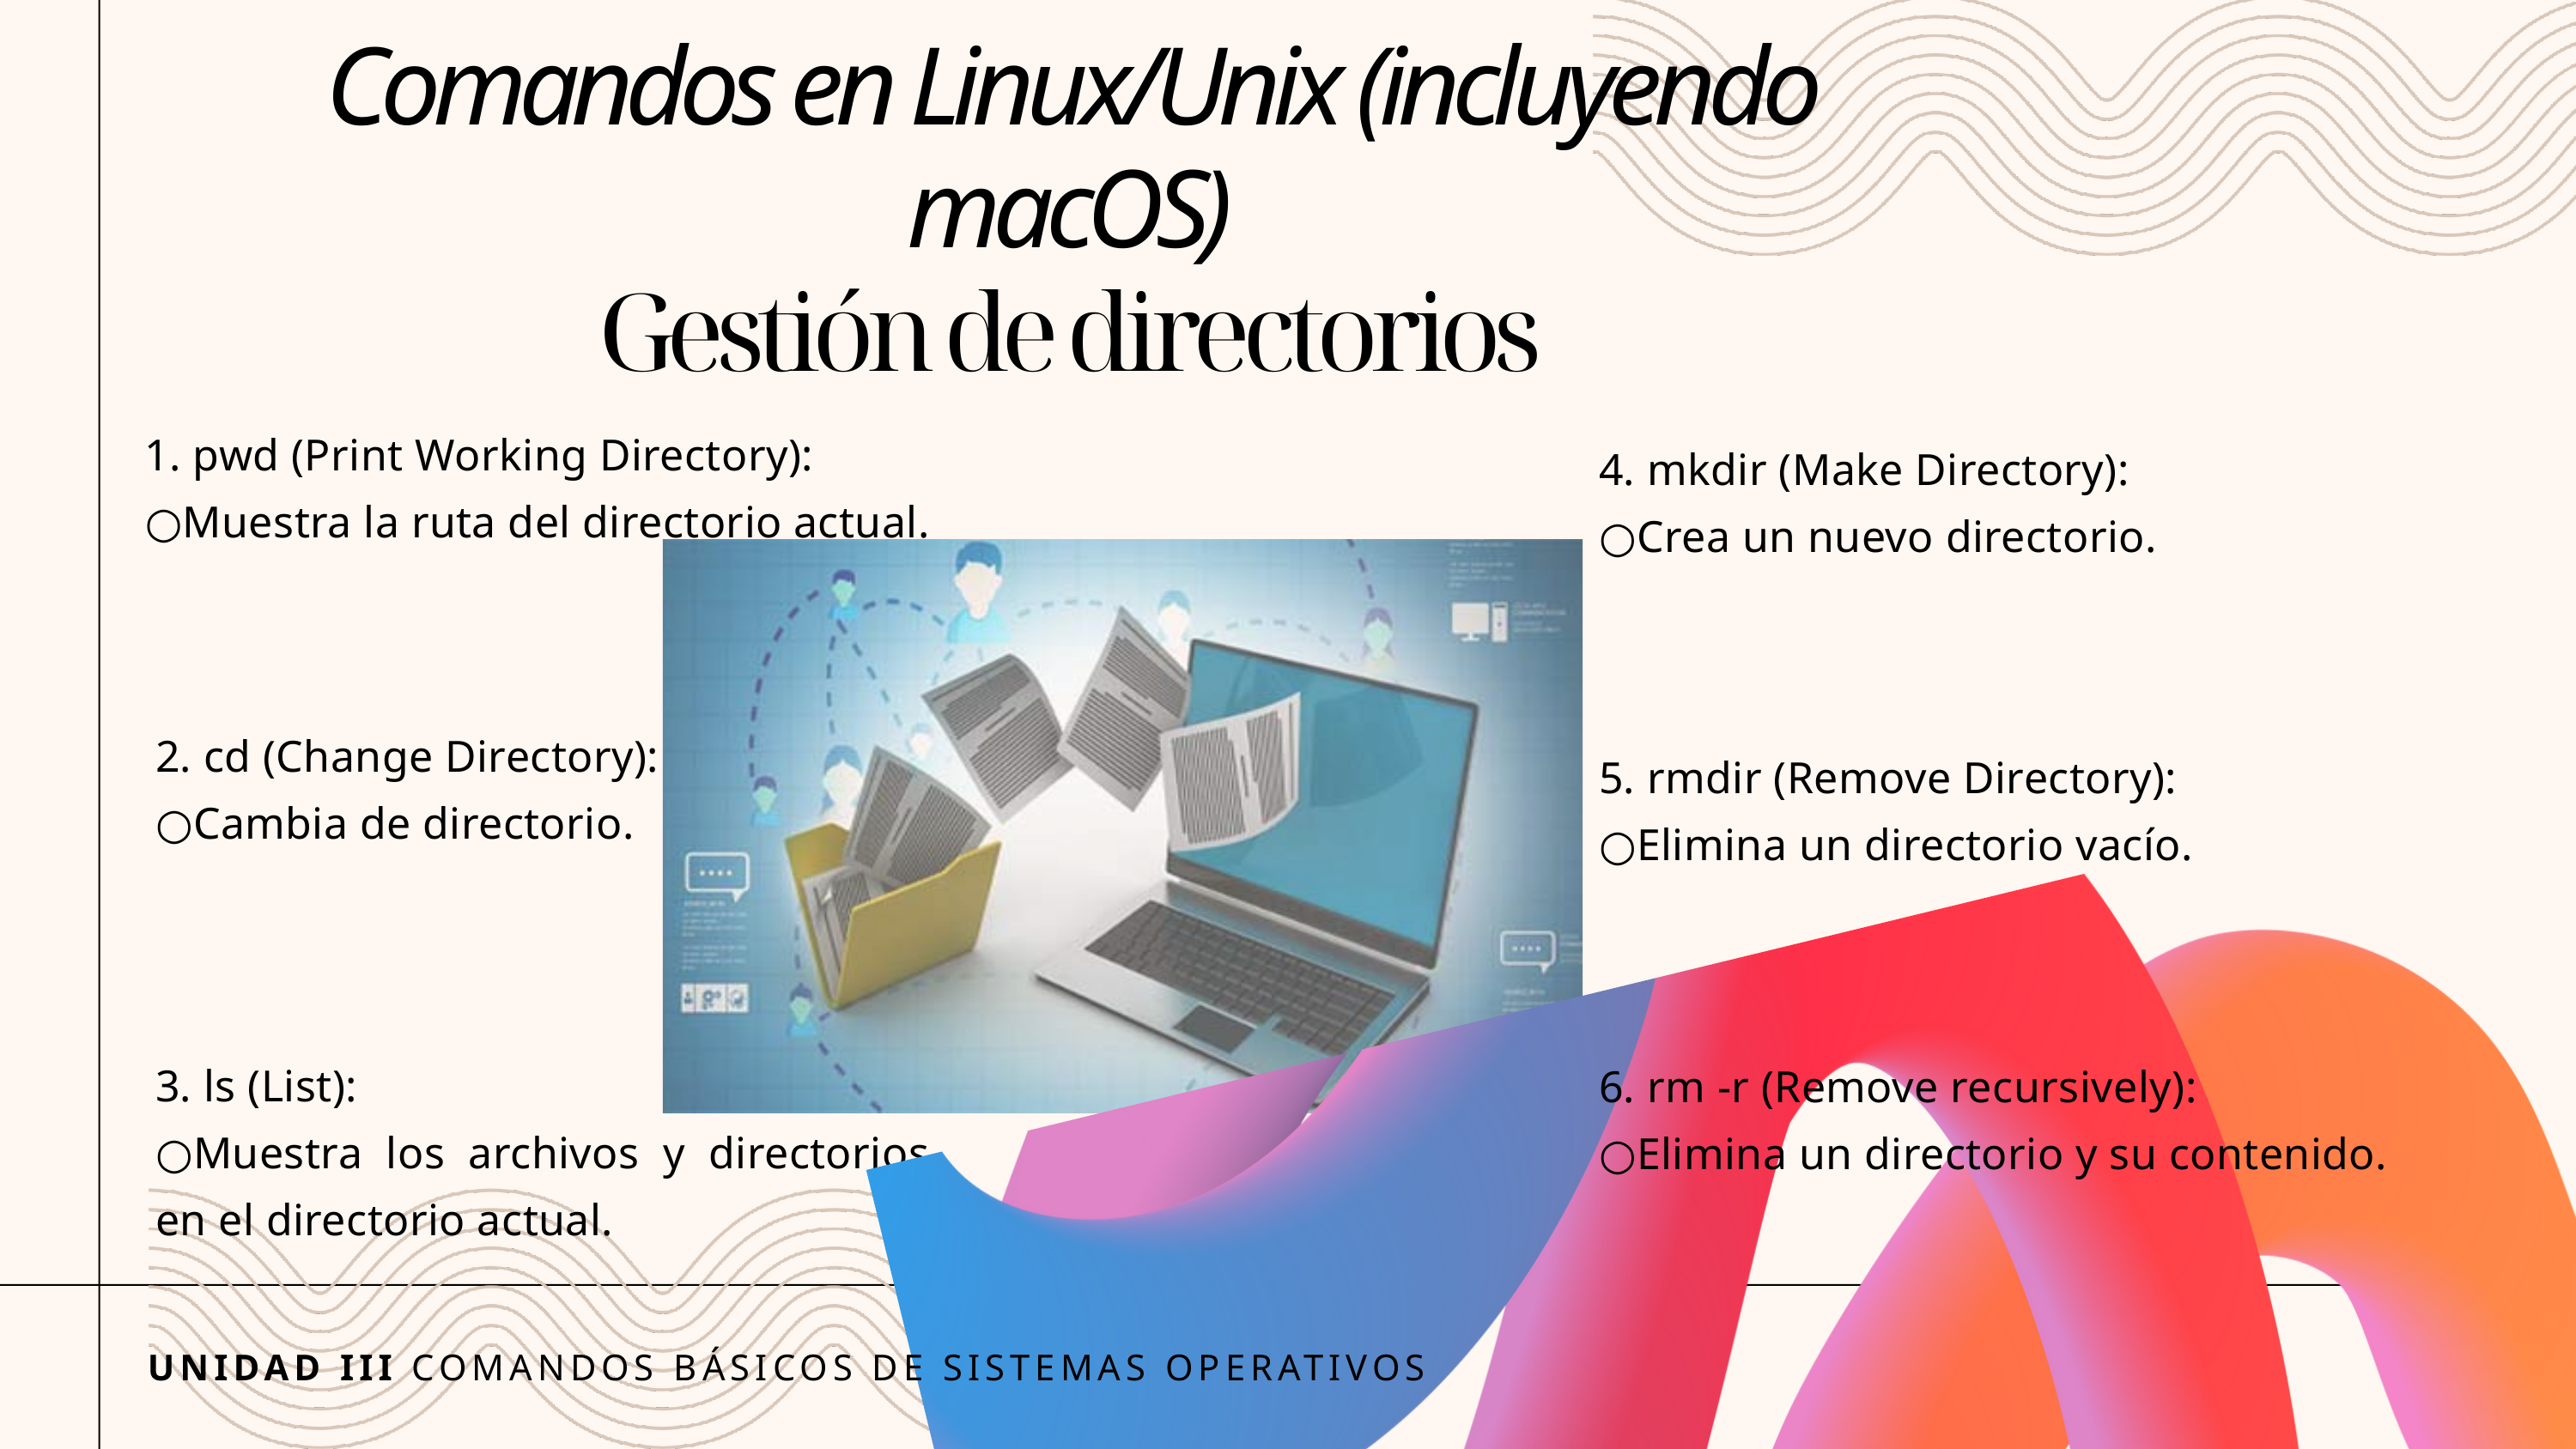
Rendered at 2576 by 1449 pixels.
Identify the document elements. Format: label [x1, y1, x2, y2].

text_box [0, 0, 2576, 1449]
